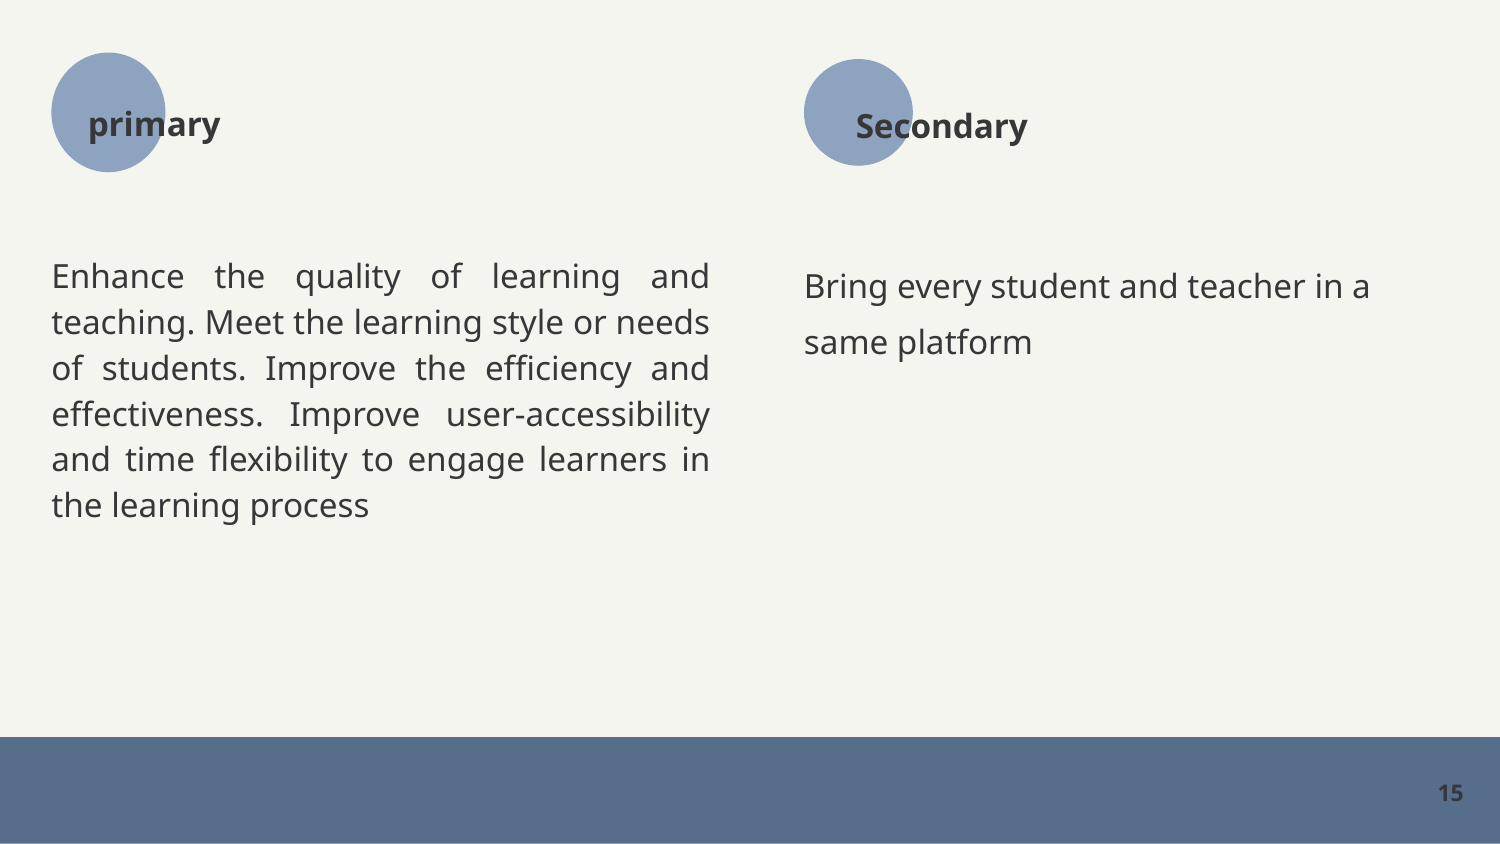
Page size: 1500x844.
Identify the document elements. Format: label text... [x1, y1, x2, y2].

text_box Secondary [832, 95, 1052, 145]
slide_number ‹#› [1374, 779, 1464, 809]
text_box primary [81, 93, 228, 143]
list Enhance the quality of learning and teaching. Meet the learning style or needs of students. Improve the efficiency and effectiveness. Improve user-accessibility and time flexibility to engage learners in the learning process [51, 249, 712, 507]
text_box [0, 737, 1500, 844]
list Bring every student and teacher in a same platform [804, 249, 1464, 711]
text_box [803, 58, 910, 166]
text_box [51, 52, 163, 173]
